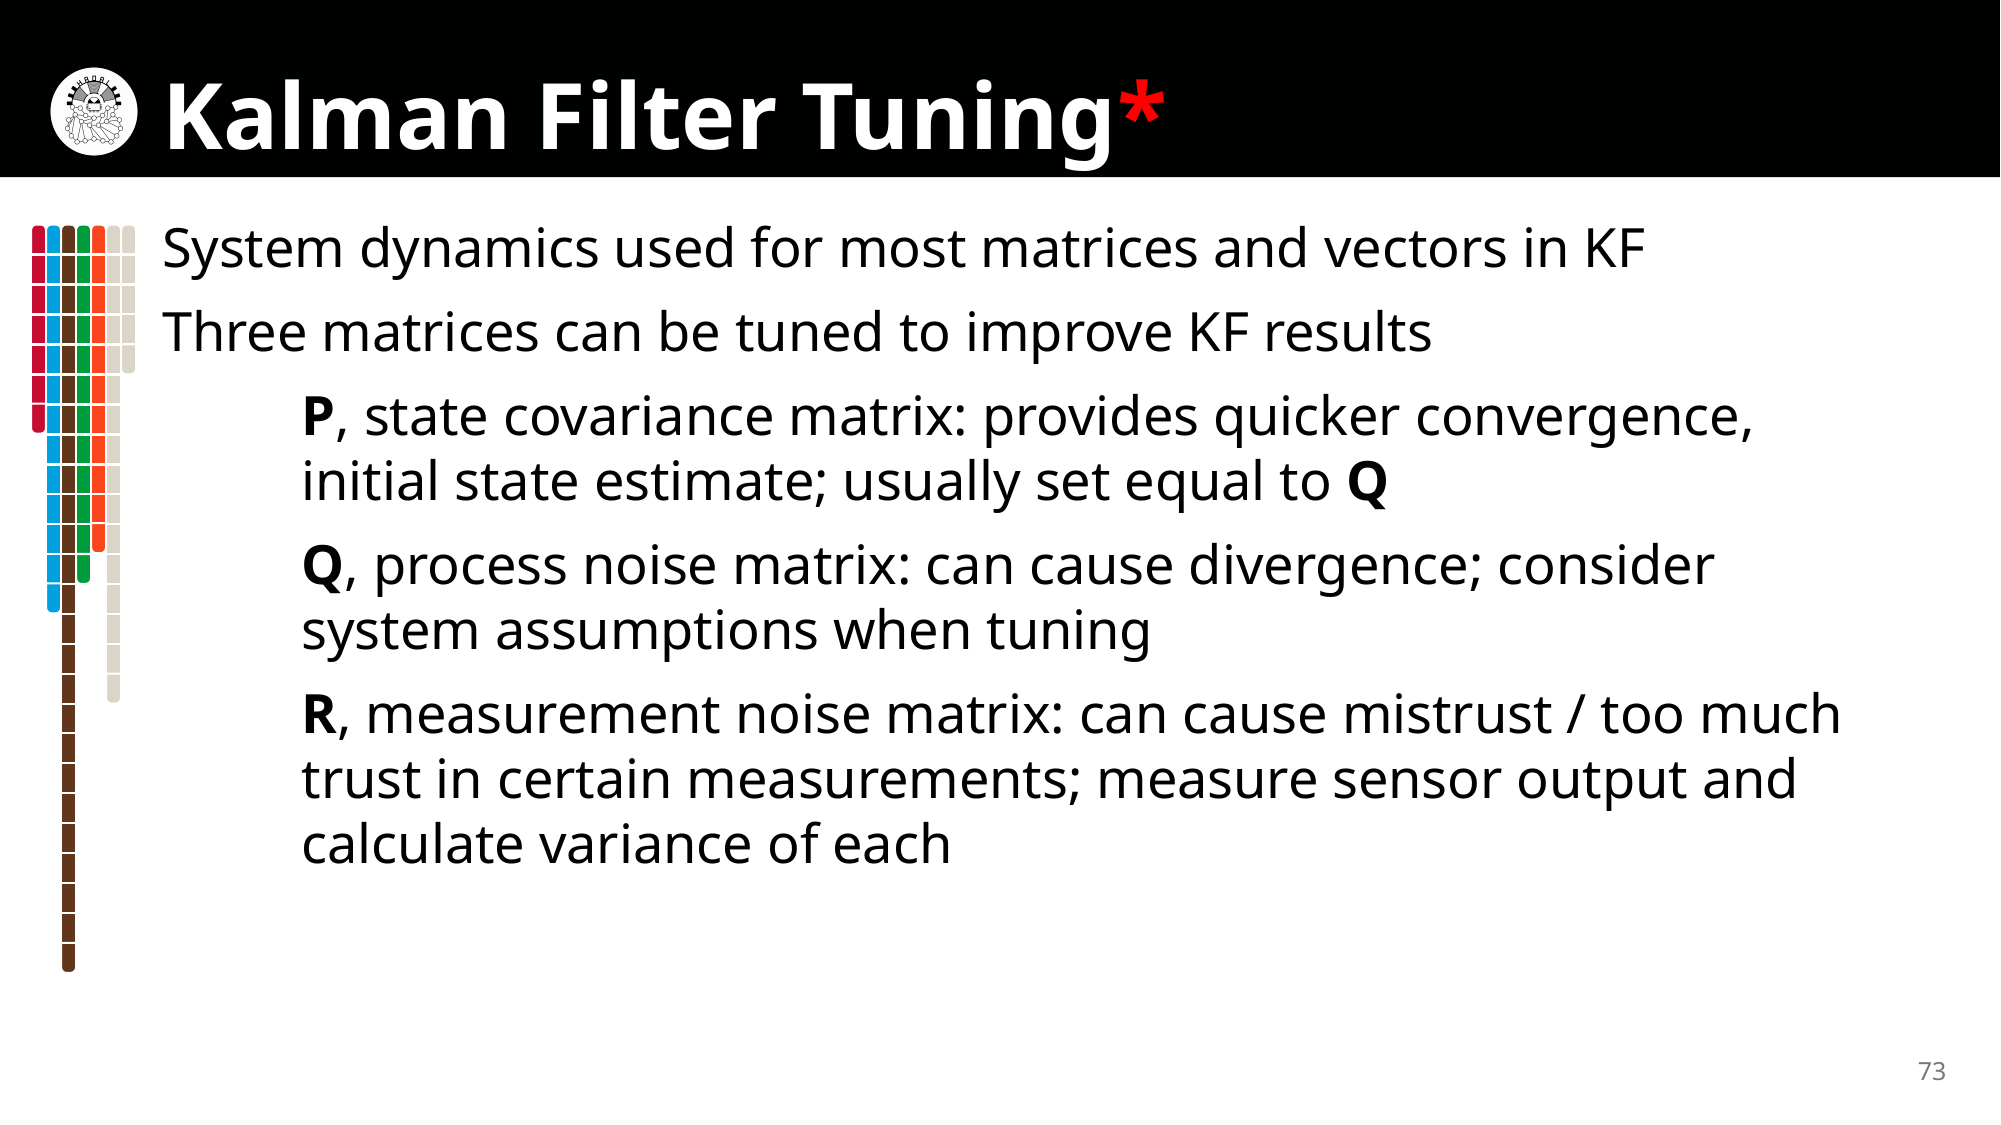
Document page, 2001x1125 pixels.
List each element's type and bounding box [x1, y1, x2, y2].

title [147, 0, 2000, 178]
text_box [29, 221, 138, 977]
picture [50, 67, 138, 156]
slide_number [1511, 1042, 1962, 1103]
list [147, 205, 1873, 1019]
